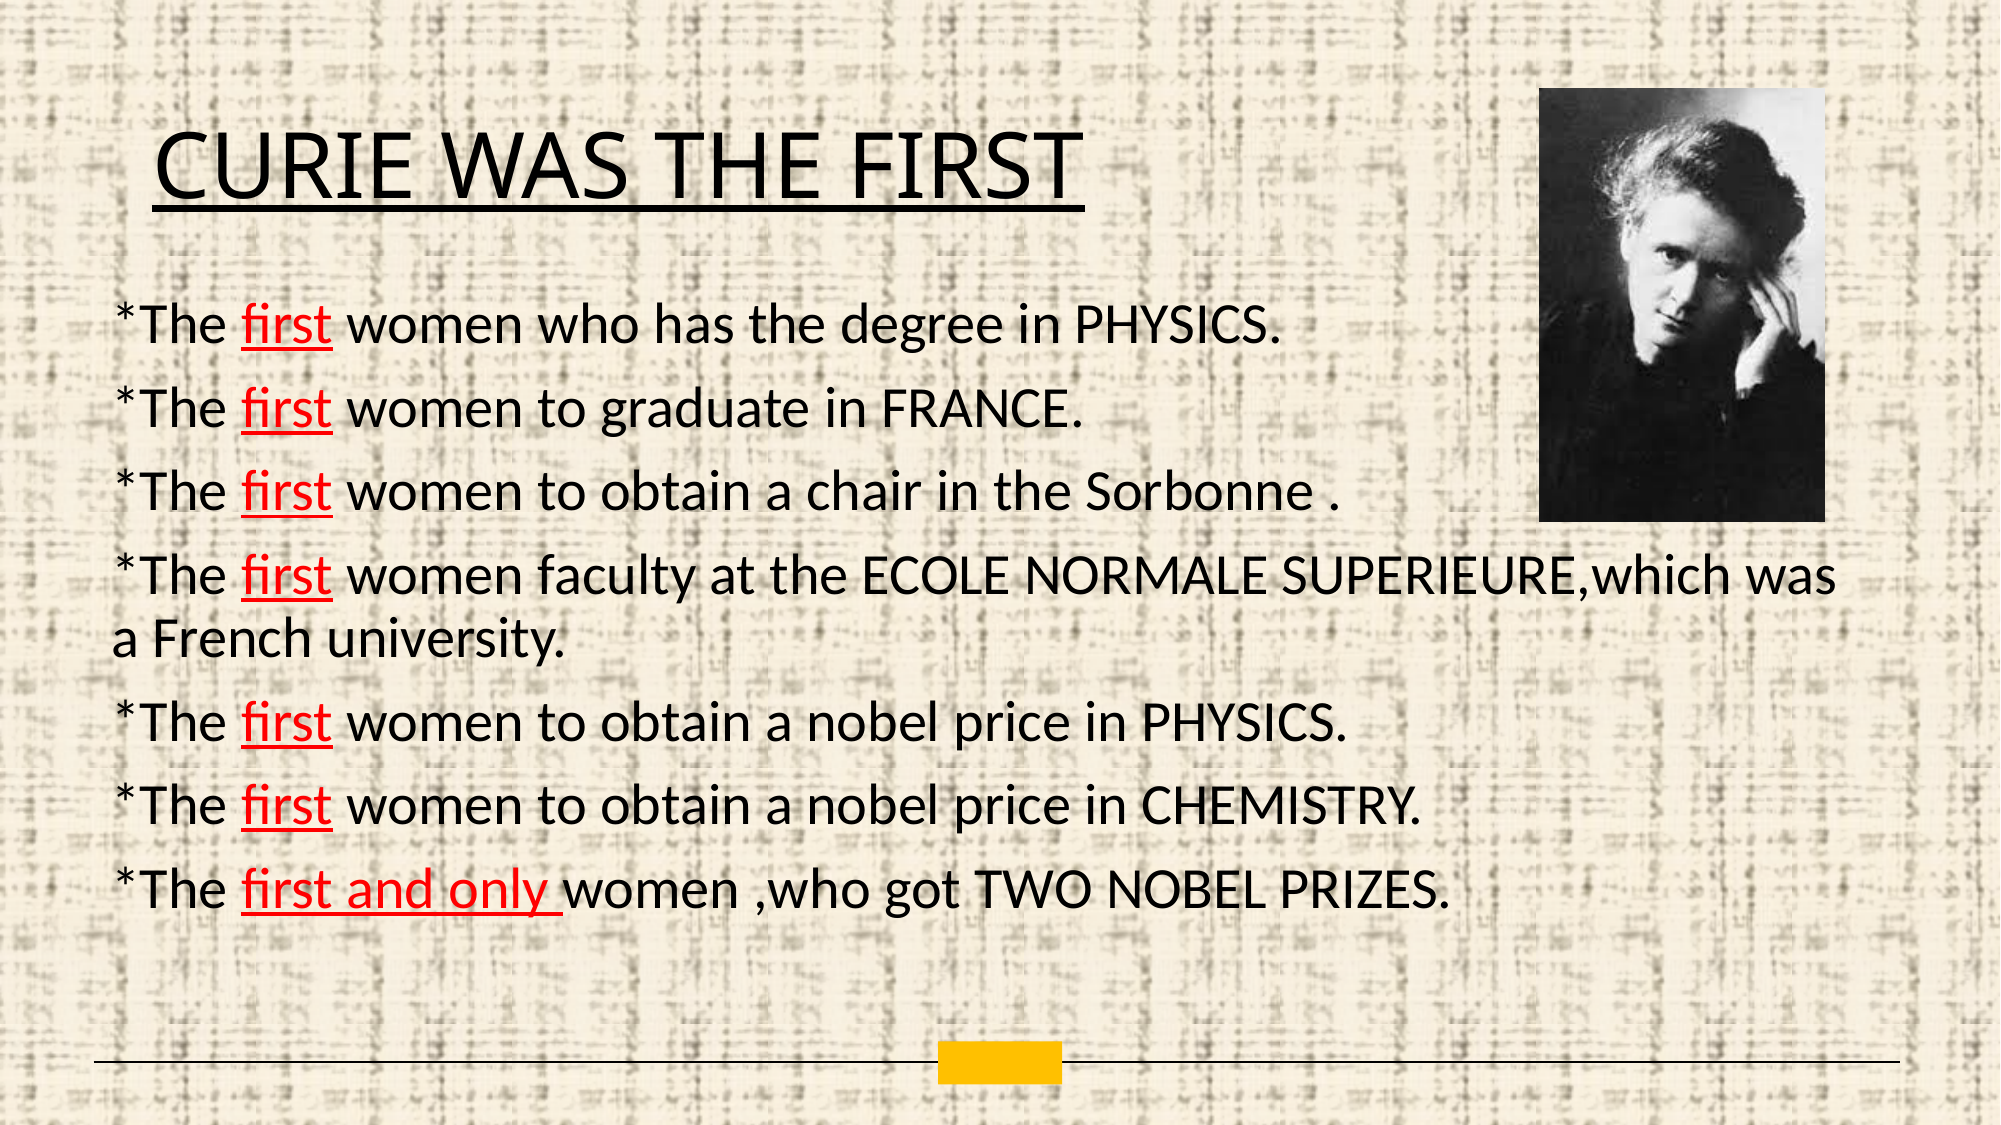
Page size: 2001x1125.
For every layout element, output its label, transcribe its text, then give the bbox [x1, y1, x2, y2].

title CURIE WAS THE FIRST [137, 59, 1863, 278]
list *The first women who has the degree in PHYSICS. *The first women to graduate in FRANCE. *The first women to obtain a chair in the Sorbonne . *The first women faculty at the ECOLE NORMALE SUPERIEURE,which was a French university. *The first women to obtain a nobel price in PHYSICS. *The first women to obtain a nobel price in CHEMISTRY. *The first and only women ,who got TWO NOBEL PRIZES. [96, 285, 1854, 958]
picture [0, 0, 2001, 1125]
